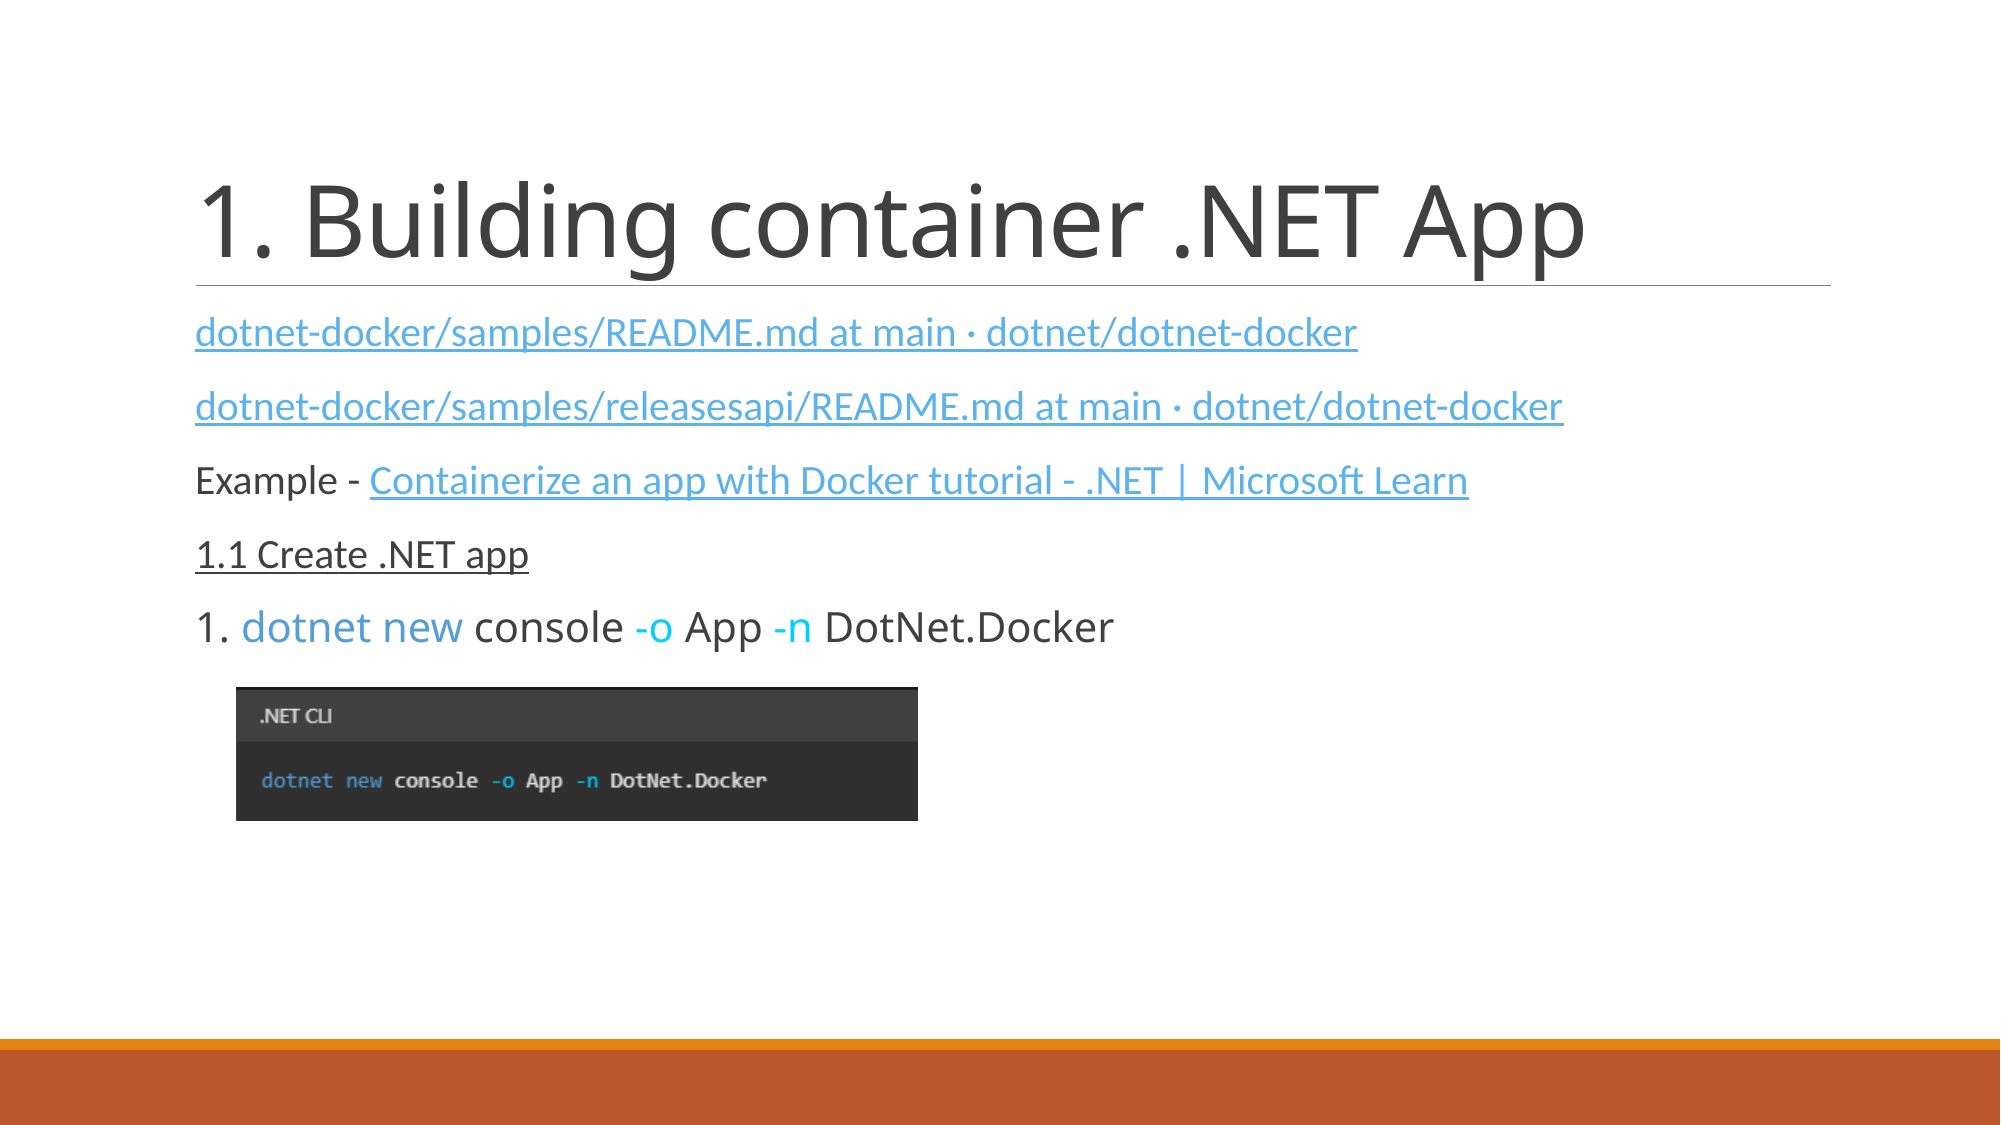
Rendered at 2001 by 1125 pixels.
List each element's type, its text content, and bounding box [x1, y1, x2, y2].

picture [235, 687, 919, 822]
title 1. Building container .NET App [180, 47, 1830, 285]
list dotnet-docker/samples/README.md at main · dotnet/dotnet-docker dotnet-docker/samples/releasesapi/README.md at main · dotnet/dotnet-docker Example - Containerize an app with Docker tutorial - .NET | Microsoft Learn 1.1 Create .NET app 1. dotnet new console -o App -n DotNet.Docker [180, 302, 1830, 963]
